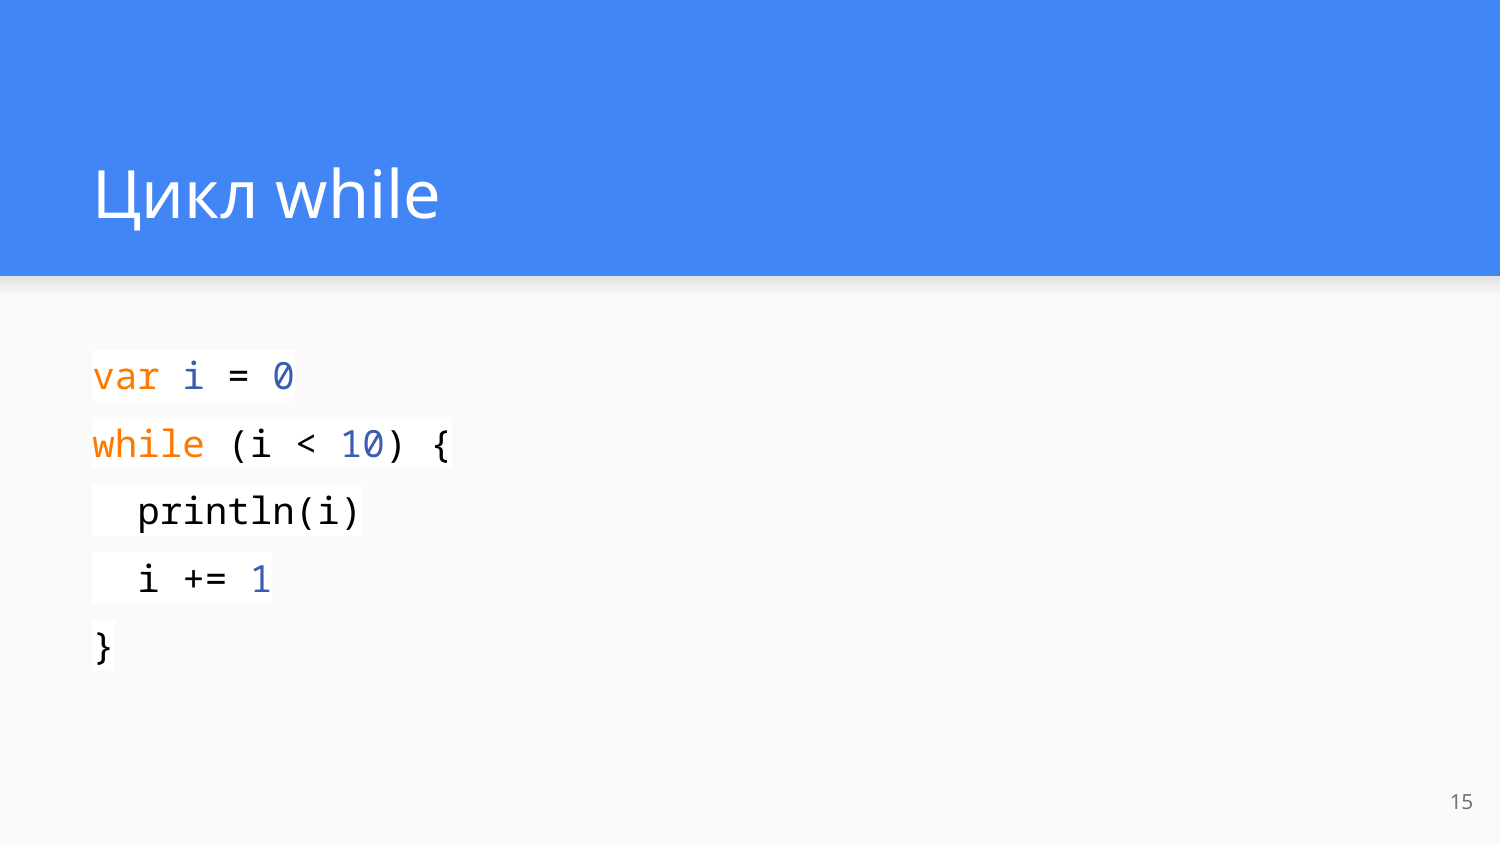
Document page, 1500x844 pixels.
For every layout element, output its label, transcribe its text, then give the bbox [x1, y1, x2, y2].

list var i = 0 while (i < 10) { println(i) i += 1 } [77, 314, 1427, 760]
title Цикл while [77, 121, 1427, 248]
slide_number 15 [1398, 770, 1489, 835]
